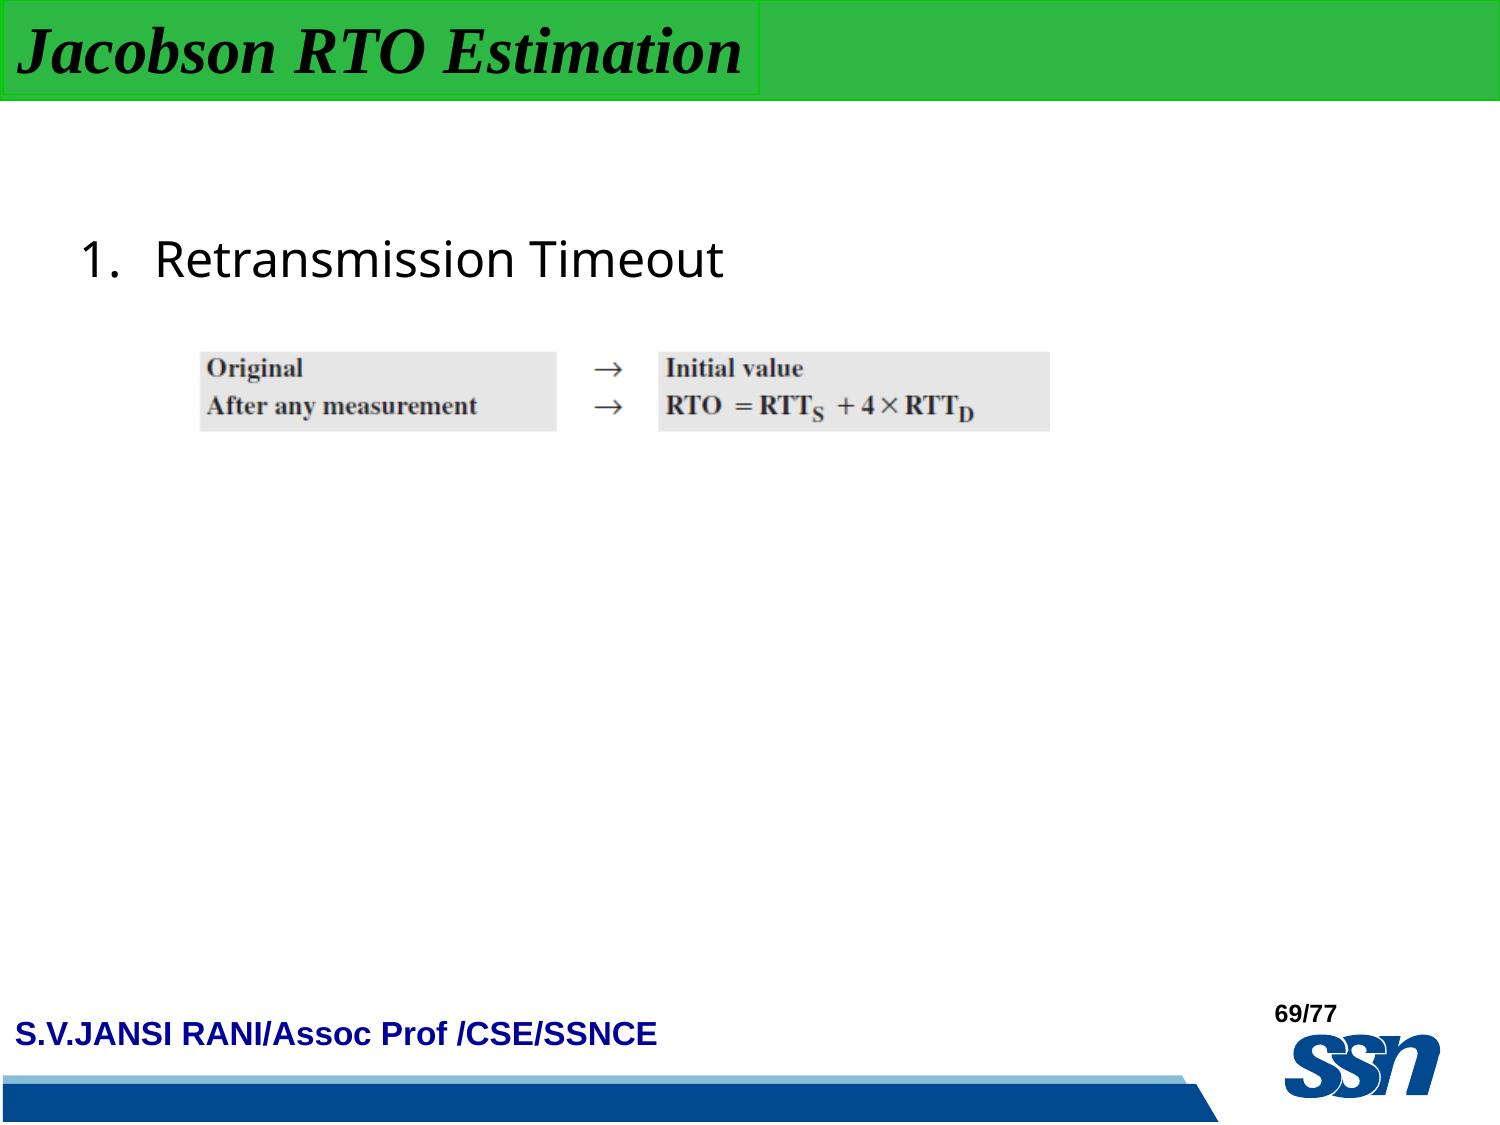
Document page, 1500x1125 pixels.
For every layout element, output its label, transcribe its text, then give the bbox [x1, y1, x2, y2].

text_box Retransmission Timeout [64, 219, 1415, 963]
picture [194, 337, 1050, 450]
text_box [0, 0, 1500, 101]
